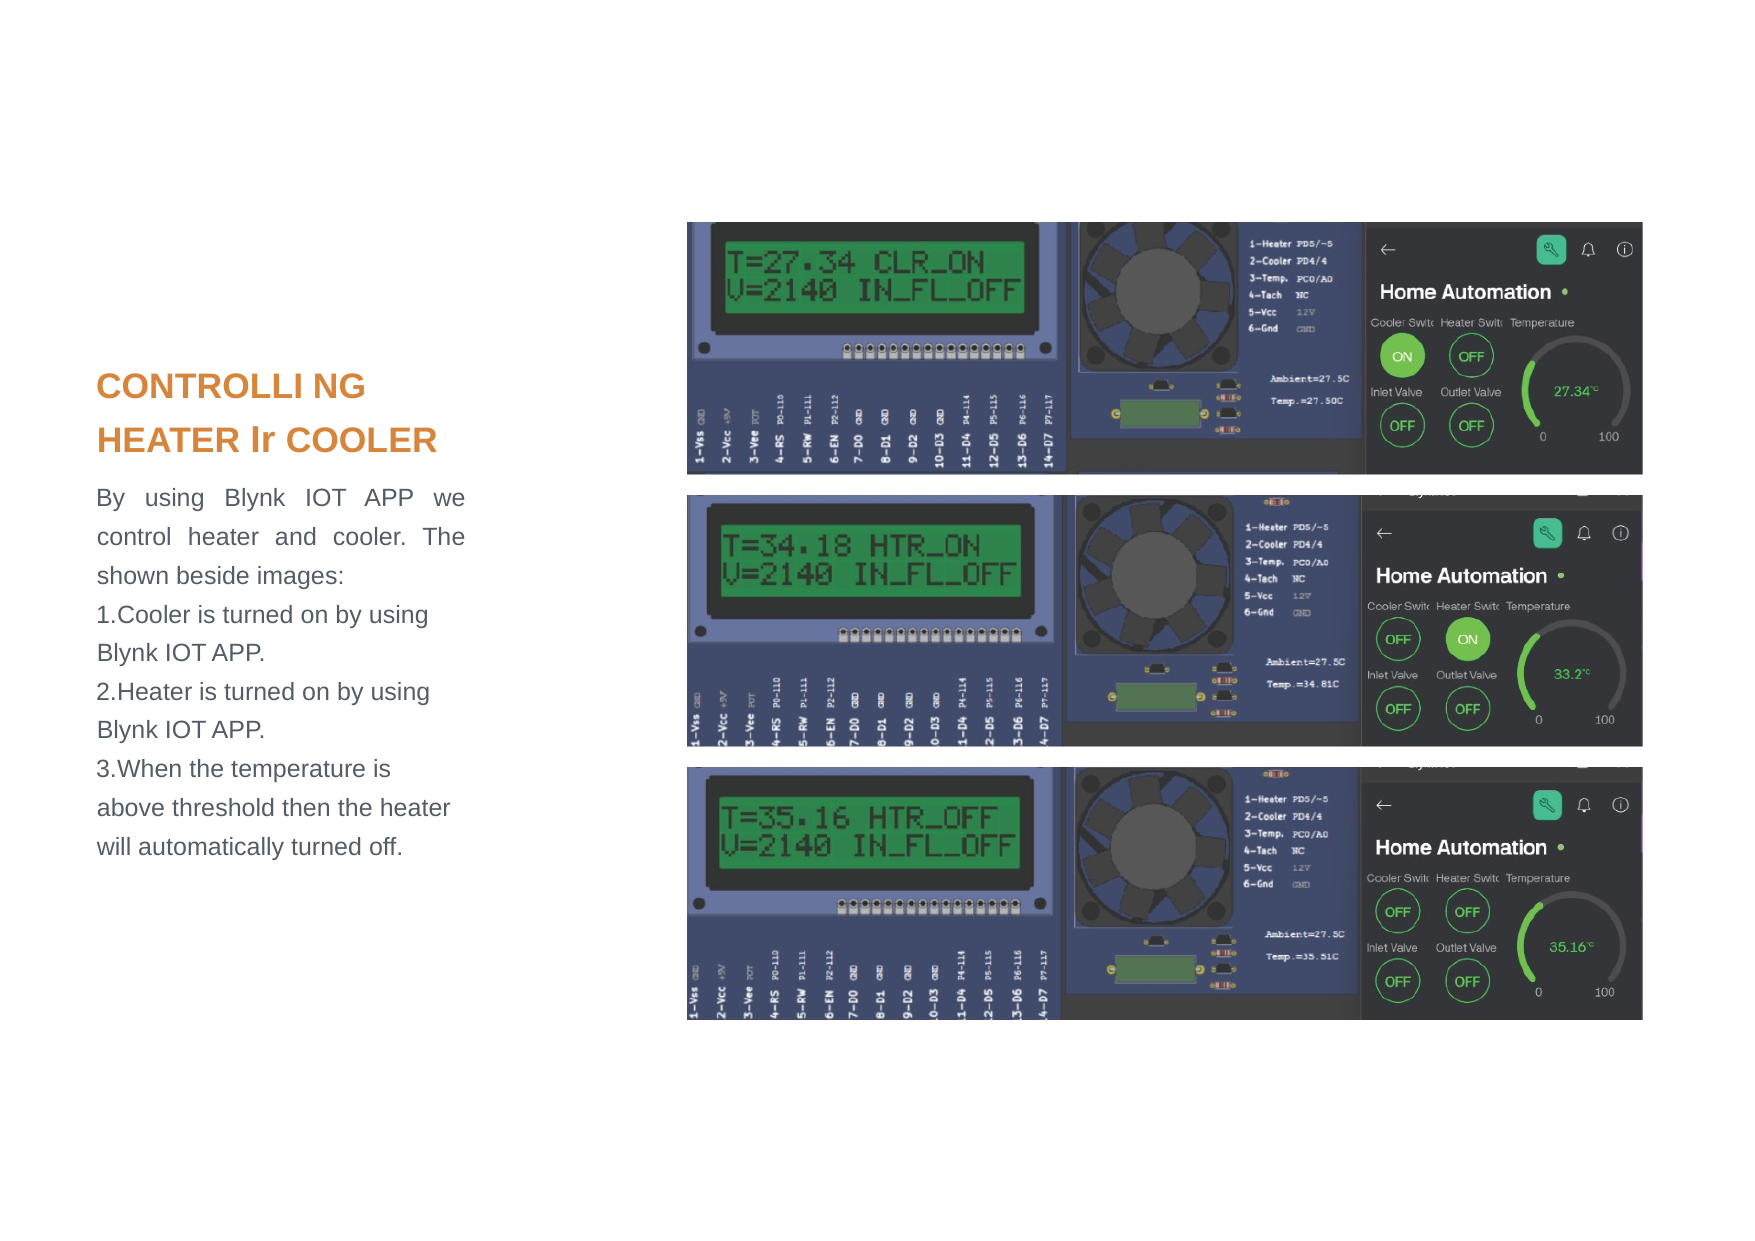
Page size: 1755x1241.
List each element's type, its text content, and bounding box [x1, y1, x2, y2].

text_box [685, 493, 1643, 747]
text_box [685, 765, 1643, 1021]
text_box [685, 221, 1643, 475]
text_box CONTROLLI NG HEATER Ir COOLER By using Blynk IOT APP we control heater and cooler. The shown beside images: Cooler is turned on by using Blynk IOT APP. Heater is turned on by using Blynk IOT APP. When the temperature is above threshold then the heater will automatically turned off. [92, 353, 467, 861]
